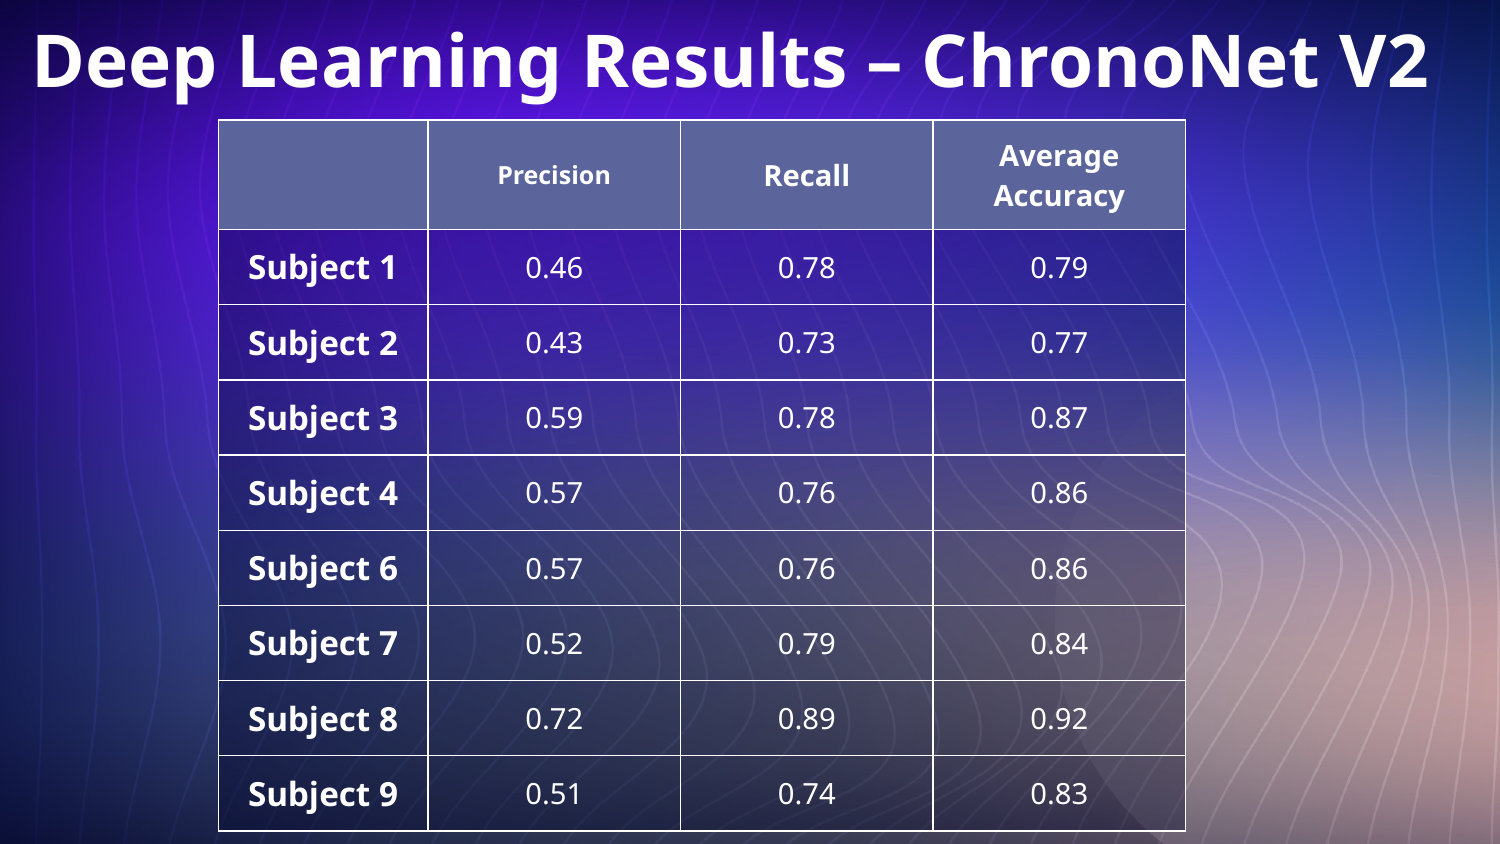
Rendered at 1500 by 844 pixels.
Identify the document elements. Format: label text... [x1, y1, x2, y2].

table_cell 0.76 [681, 456, 932, 530]
table_cell Subject 9 [219, 756, 427, 830]
table_cell 0.79 [681, 606, 932, 680]
table_cell Subject 2 [219, 305, 427, 379]
table_header [219, 121, 427, 229]
table_cell 0.76 [681, 531, 932, 605]
table_cell 0.73 [681, 305, 932, 379]
table_cell 0.72 [429, 681, 680, 755]
table_cell 0.87 [934, 381, 1185, 454]
table_cell Subject 8 [219, 681, 427, 755]
table_cell Subject 4 [219, 456, 427, 530]
table_cell 0.43 [429, 305, 680, 379]
table_cell 0.74 [681, 756, 932, 830]
table_header Average Accuracy [934, 121, 1185, 229]
table_cell 0.51 [429, 756, 680, 830]
table_cell 0.78 [681, 230, 932, 304]
table_cell Subject 3 [219, 381, 427, 454]
picture [0, 0, 1500, 844]
table_cell 0.57 [429, 531, 680, 605]
table_cell 0.92 [934, 681, 1185, 755]
table_cell 0.89 [681, 681, 932, 755]
table_cell 0.86 [934, 456, 1185, 530]
table_cell 0.86 [934, 531, 1185, 605]
table_cell Subject 7 [219, 606, 427, 680]
title Deep Learning Results – ChronoNet V2 [16, 0, 1500, 94]
table_cell Subject 6 [219, 531, 427, 605]
table_header Precision [429, 121, 680, 229]
table_cell 0.84 [934, 606, 1185, 680]
table_cell 0.46 [429, 230, 680, 304]
table_cell 0.79 [934, 230, 1185, 304]
table_cell 0.83 [934, 756, 1185, 830]
table_cell 0.59 [429, 381, 680, 454]
table_cell 0.77 [934, 305, 1185, 379]
table_header Recall [681, 121, 932, 229]
table_cell 0.57 [429, 456, 680, 530]
table_cell 0.52 [429, 606, 680, 680]
table_cell Subject 1 [219, 230, 427, 304]
table_cell 0.78 [681, 381, 932, 454]
